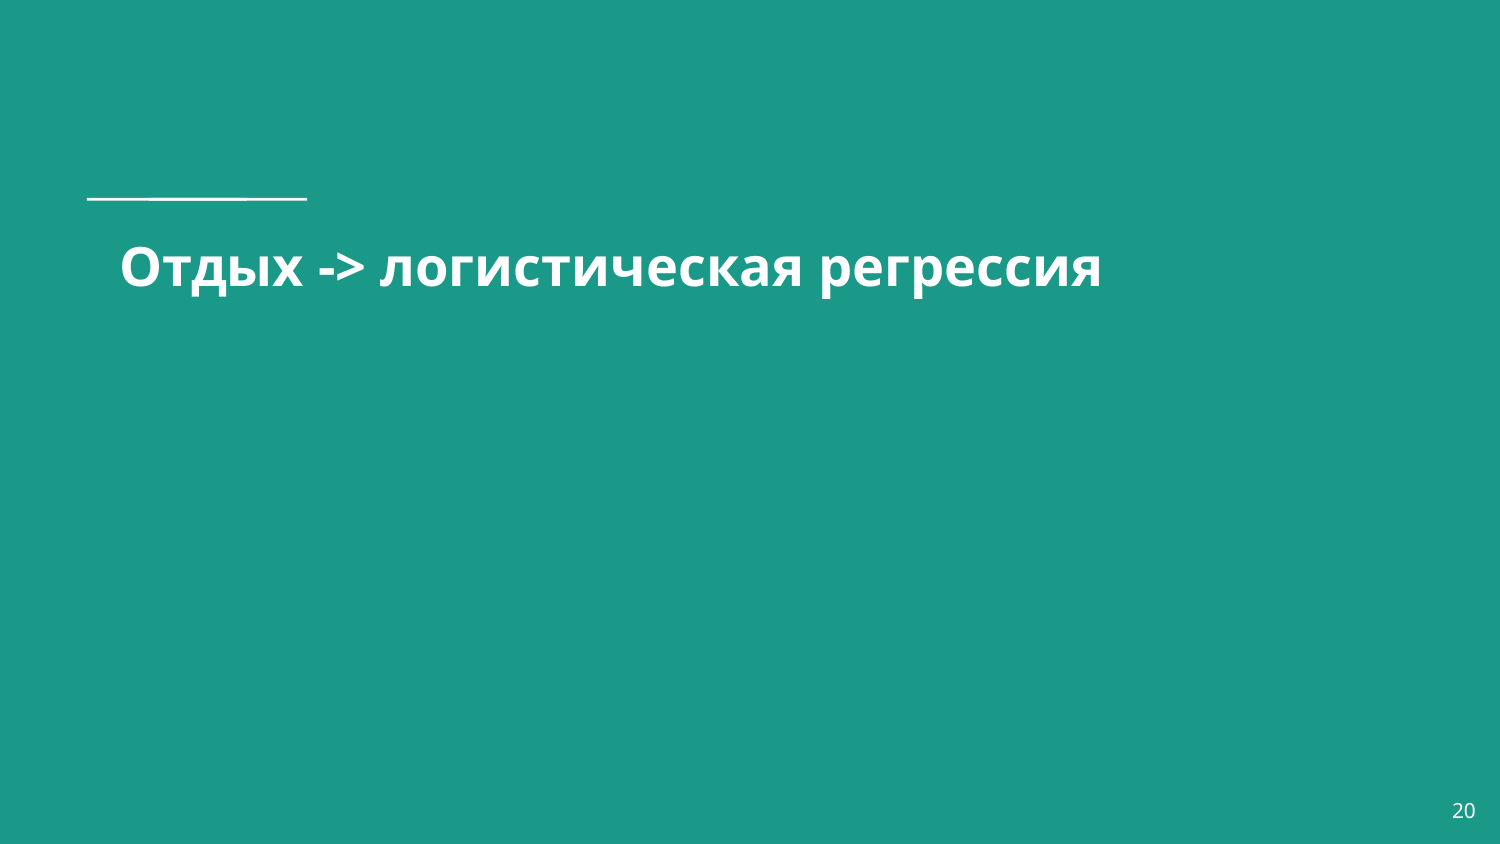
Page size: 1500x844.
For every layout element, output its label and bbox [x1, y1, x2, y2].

title [119, 216, 1381, 466]
slide_number [1400, 779, 1491, 844]
